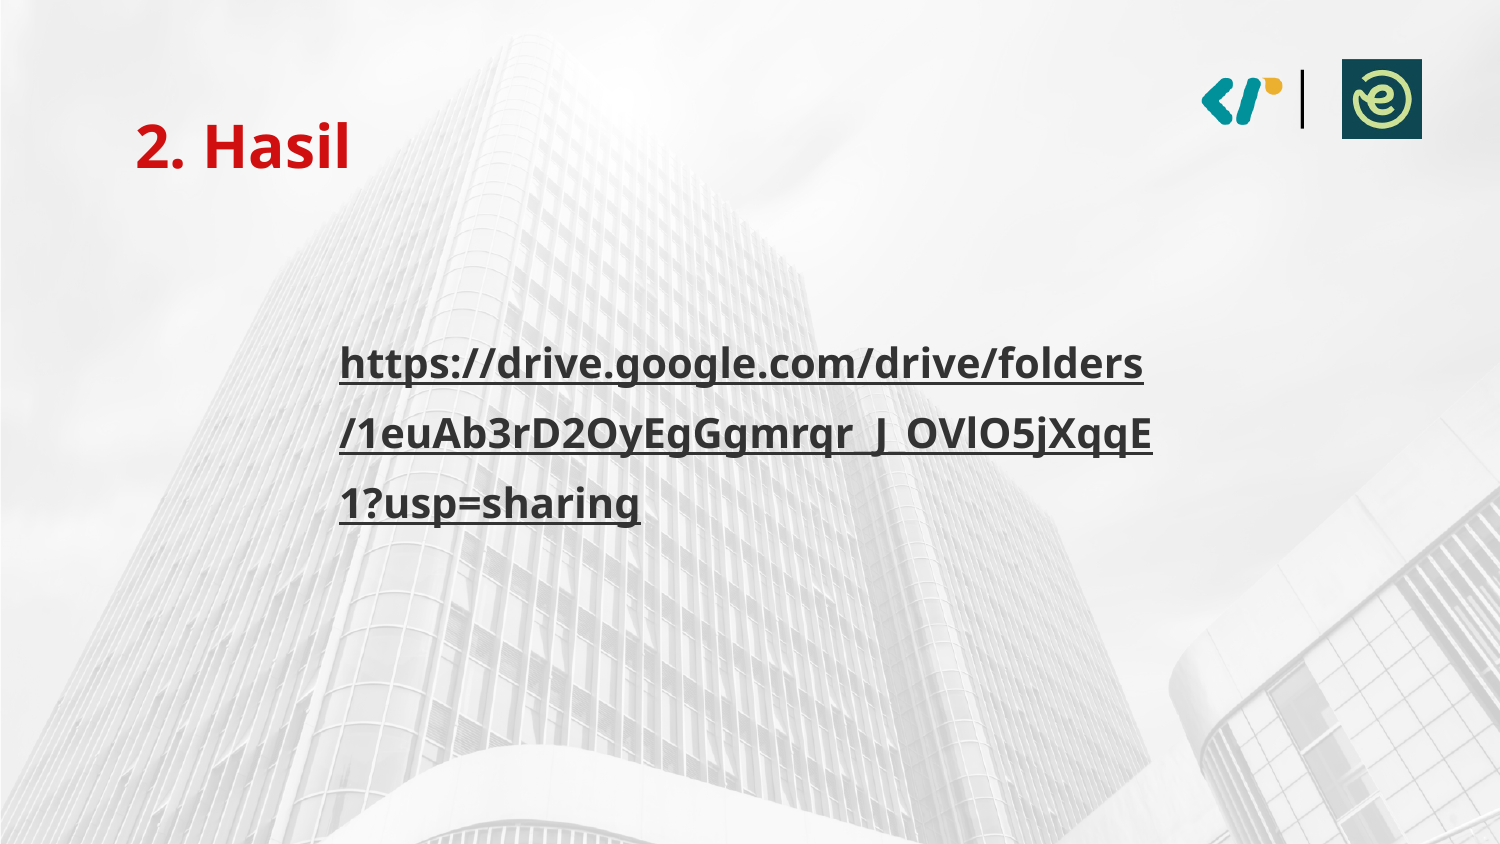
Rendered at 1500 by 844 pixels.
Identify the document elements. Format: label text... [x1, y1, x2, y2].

text_box 2. Hasil [120, 93, 1037, 196]
picture [0, 0, 1500, 844]
text_box https://drive.google.com/drive/folders/1euAb3rD2OyEgGgmrqr_J_OVlO5jXqqE1?usp=sharing [324, 293, 1176, 484]
